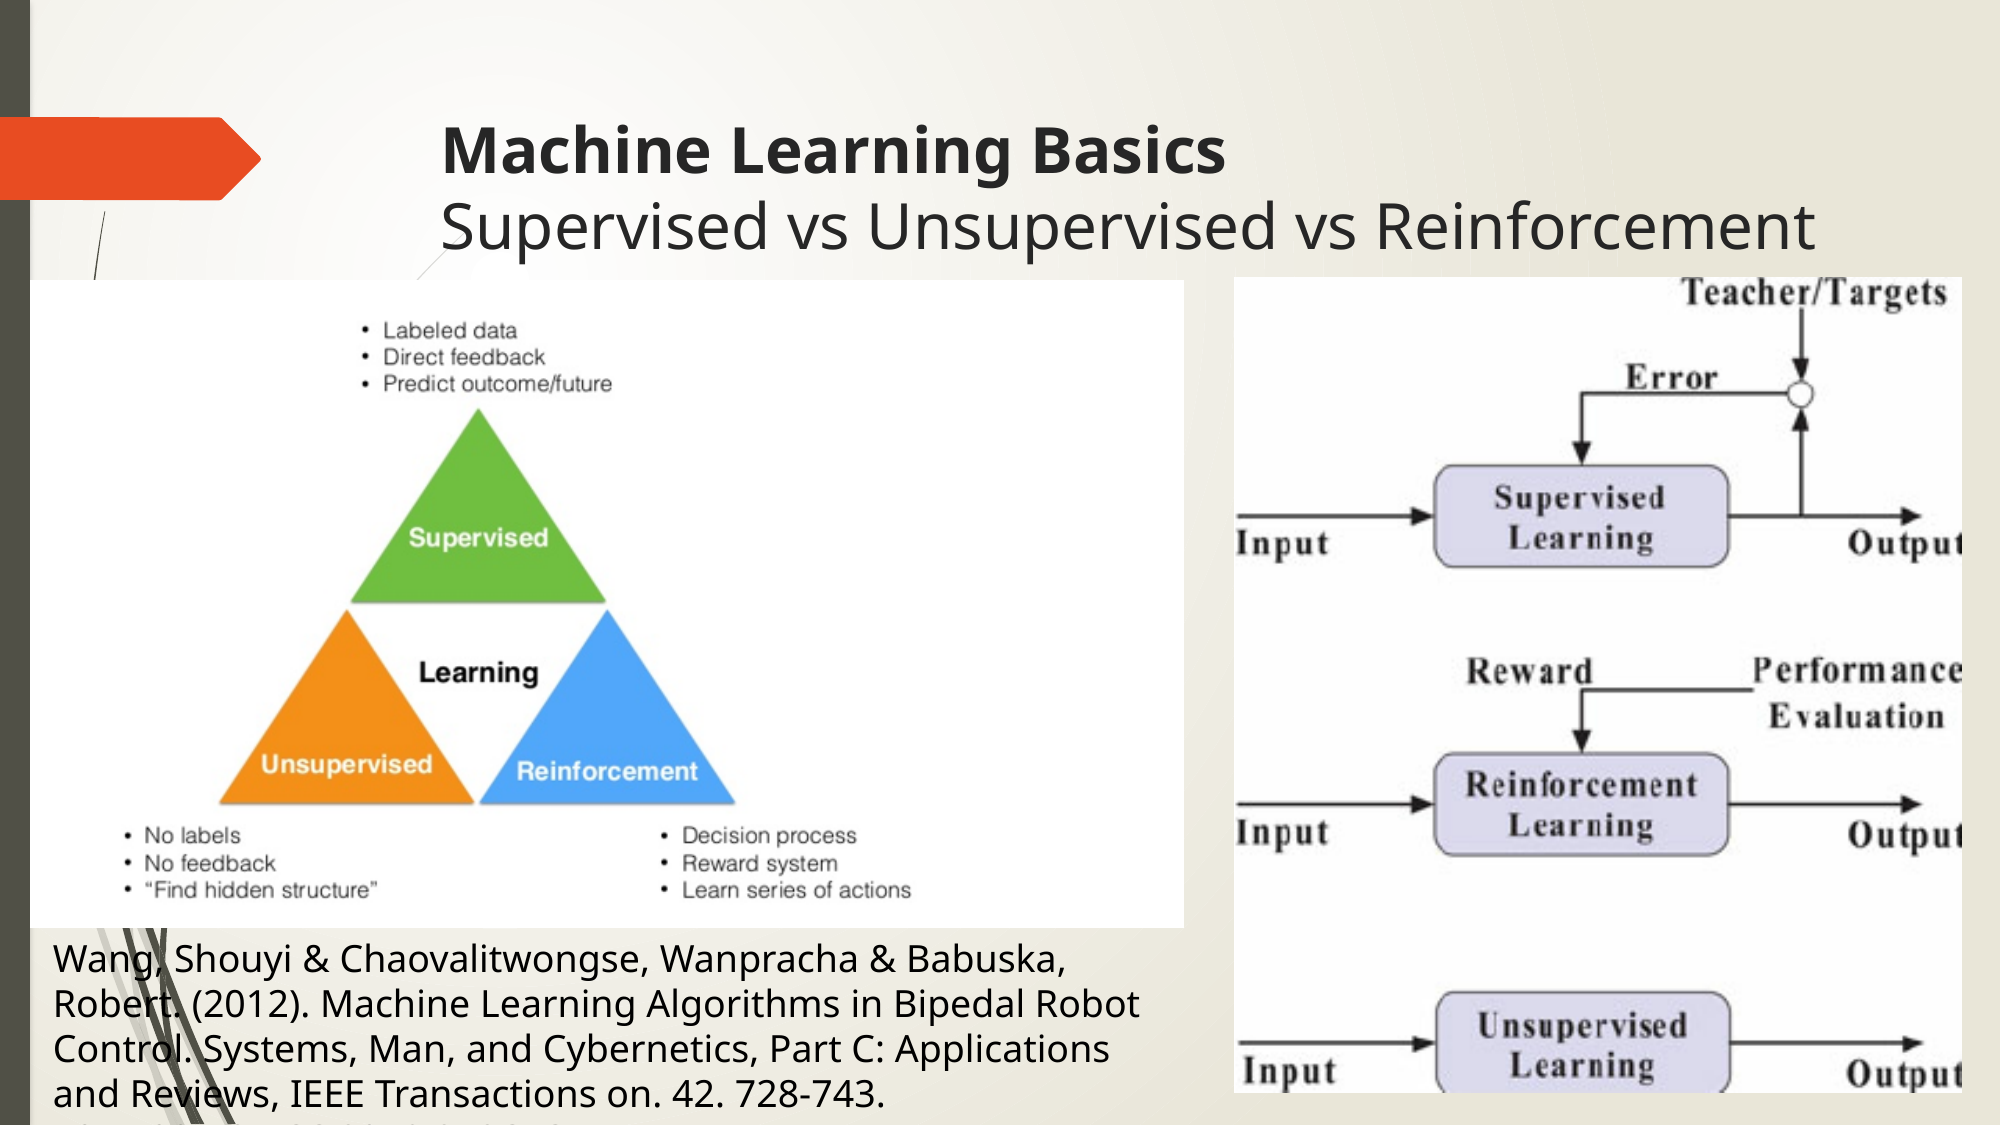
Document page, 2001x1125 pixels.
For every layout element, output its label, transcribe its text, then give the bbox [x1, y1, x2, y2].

picture [1233, 277, 1963, 1093]
title Machine Learning Basics Supervised vs Unsupervised vs Reinforcement [425, 102, 1888, 313]
text_box Wang, Shouyi & Chaovalitwongse, Wanpracha & Babuska, Robert. (2012). Machine Learning Algorithms in Bipedal Robot Control. Systems, Man, and Cybernetics, Part C: Applications and Reviews, IEEE Transactions on. 42. 728-743. 10.1109/TSMCC.2012.2186565. [38, 934, 1184, 1125]
picture [30, 280, 1184, 928]
